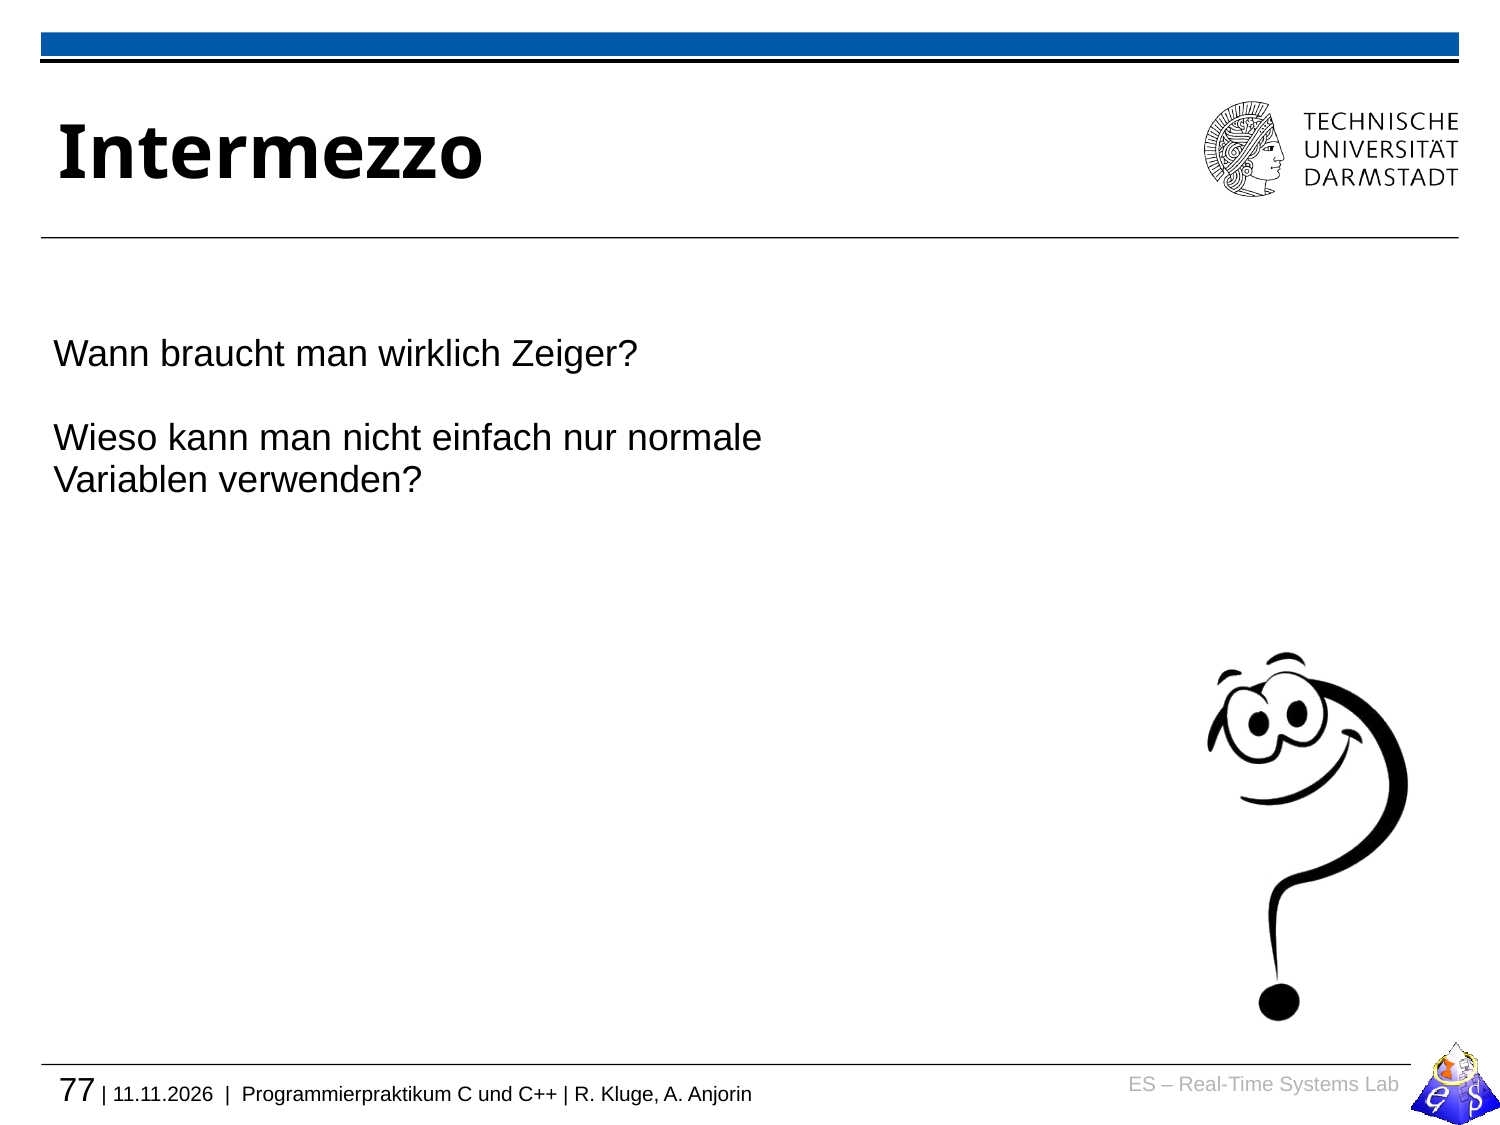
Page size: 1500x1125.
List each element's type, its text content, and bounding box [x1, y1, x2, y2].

picture [1104, 645, 1483, 1024]
picture [1411, 1041, 1500, 1125]
picture [1187, 84, 1483, 214]
title Intermezzo [58, 80, 1187, 218]
text_box Wann braucht man wirklich Zeiger? Wieso kann man nicht einfach nur normale Variablen verwenden? [38, 325, 883, 508]
